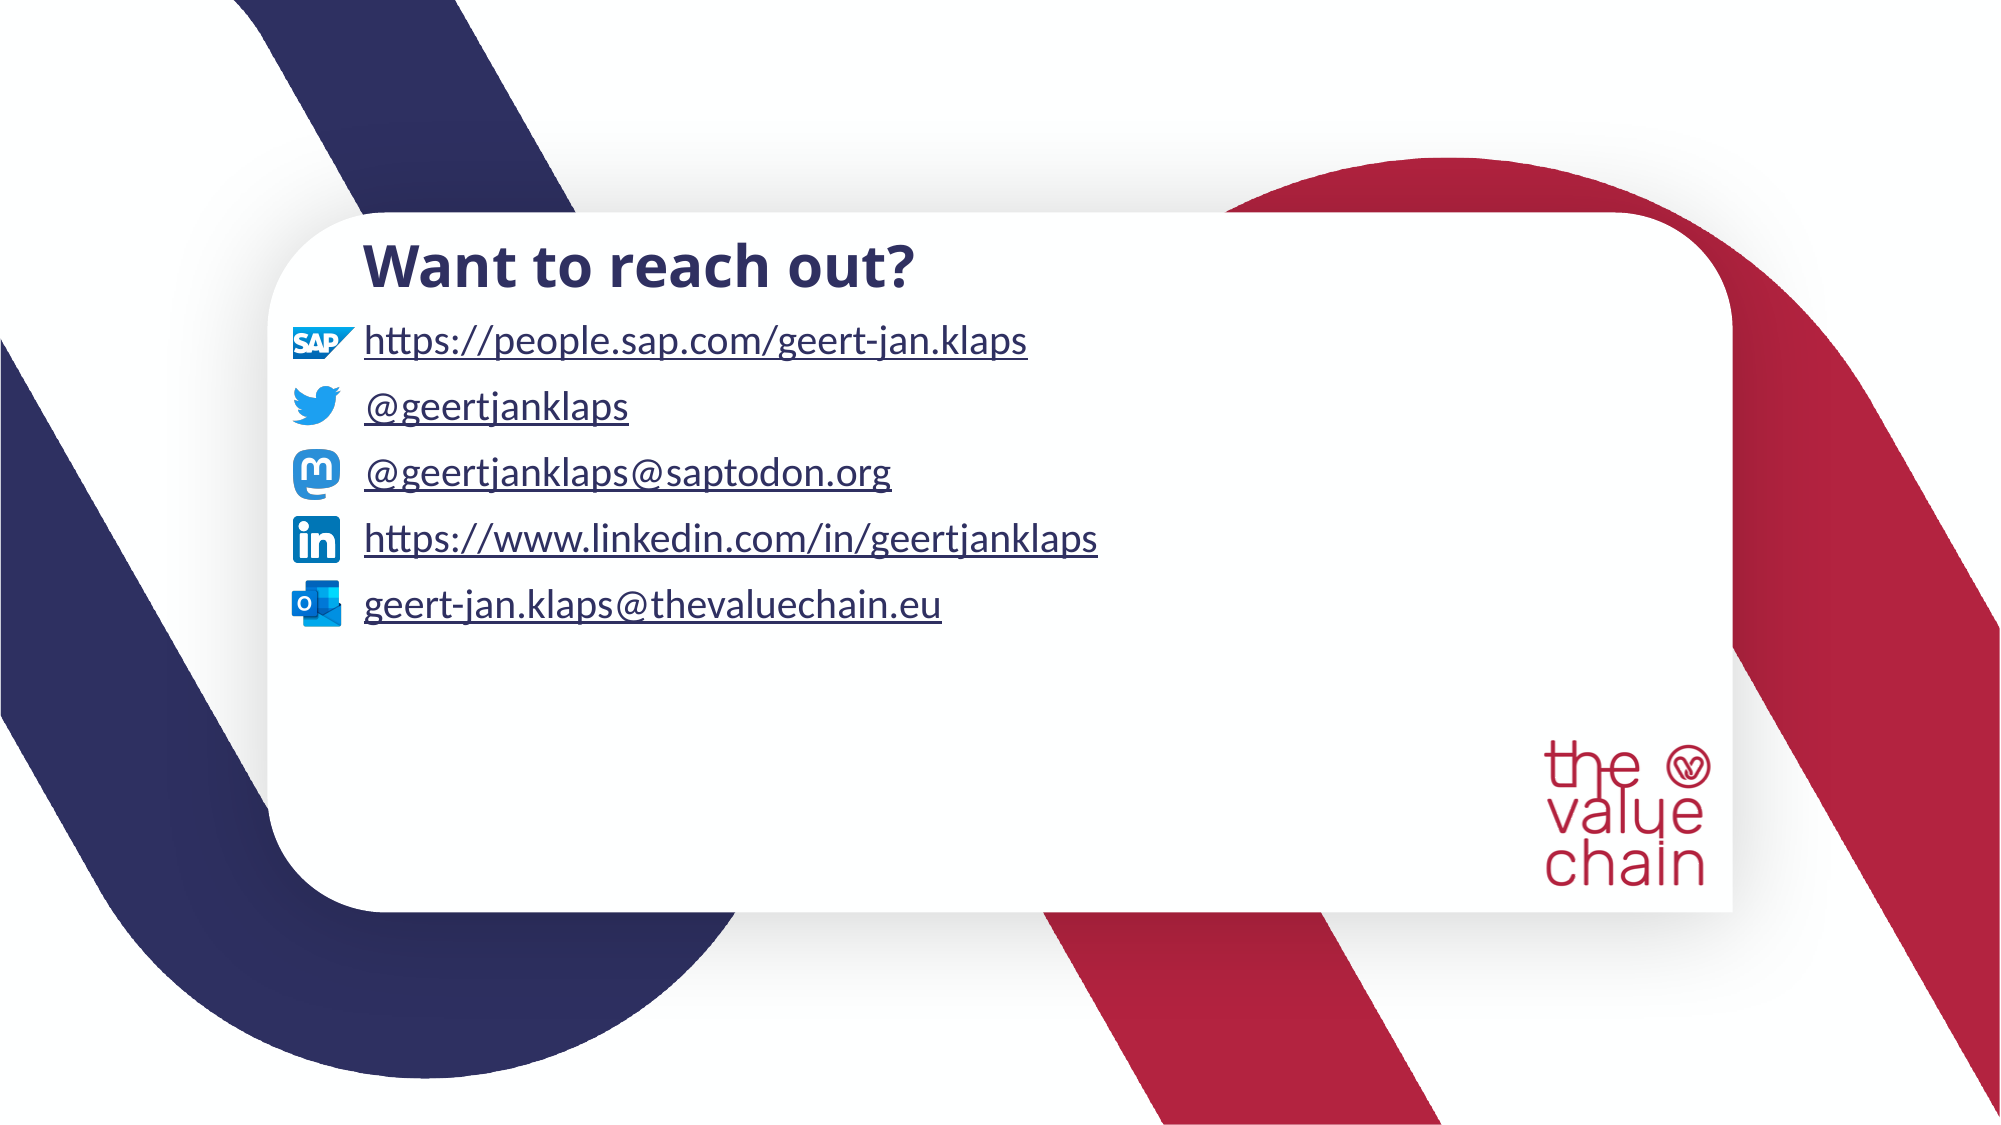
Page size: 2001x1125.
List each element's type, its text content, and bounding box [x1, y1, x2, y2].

list https://people.sap.com/geert-jan.klaps @geertjanklaps @geertjanklaps@saptodon.org https://www.linkedin.com/in/geertjanklaps geert-jan.klaps@thevaluechain.eu [348, 311, 1673, 857]
picture [0, 0, 2000, 1125]
text_box Want to reach out? [348, 229, 1307, 323]
